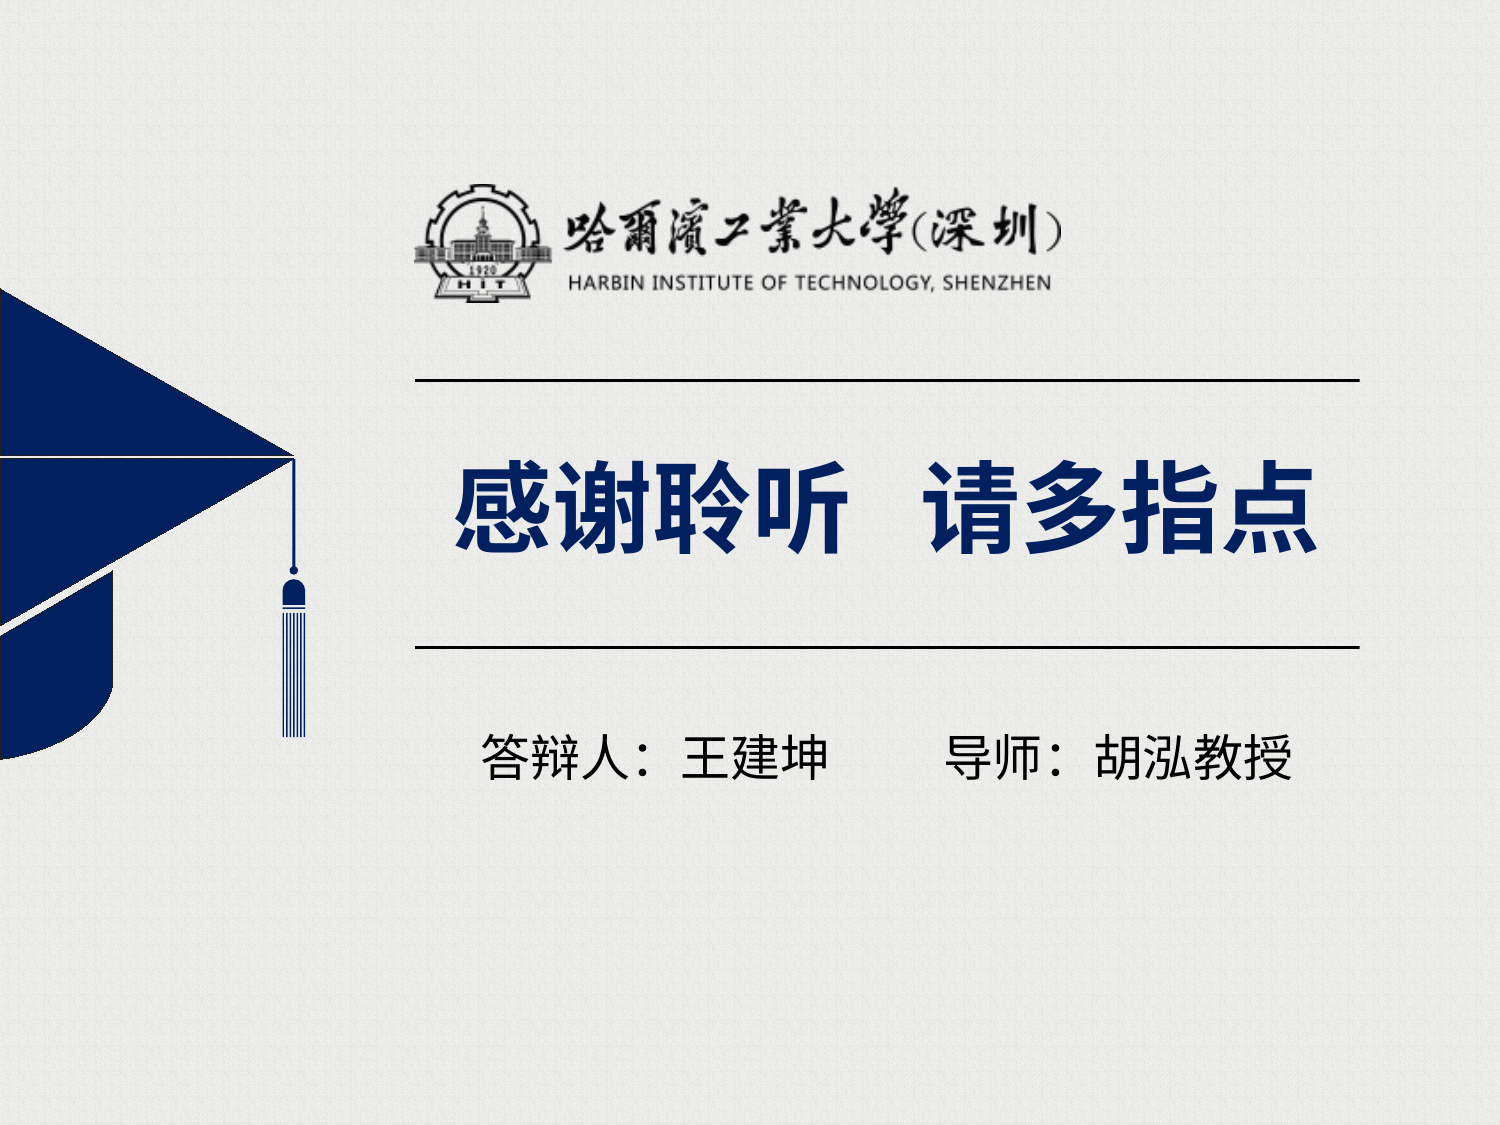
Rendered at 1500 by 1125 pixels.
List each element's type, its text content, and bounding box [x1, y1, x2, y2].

list 答辩人：王建坤 导师：胡泓教授 [414, 725, 1360, 804]
title 感谢聆听 请多指点 [414, 401, 1360, 625]
picture [0, 0, 1500, 1125]
